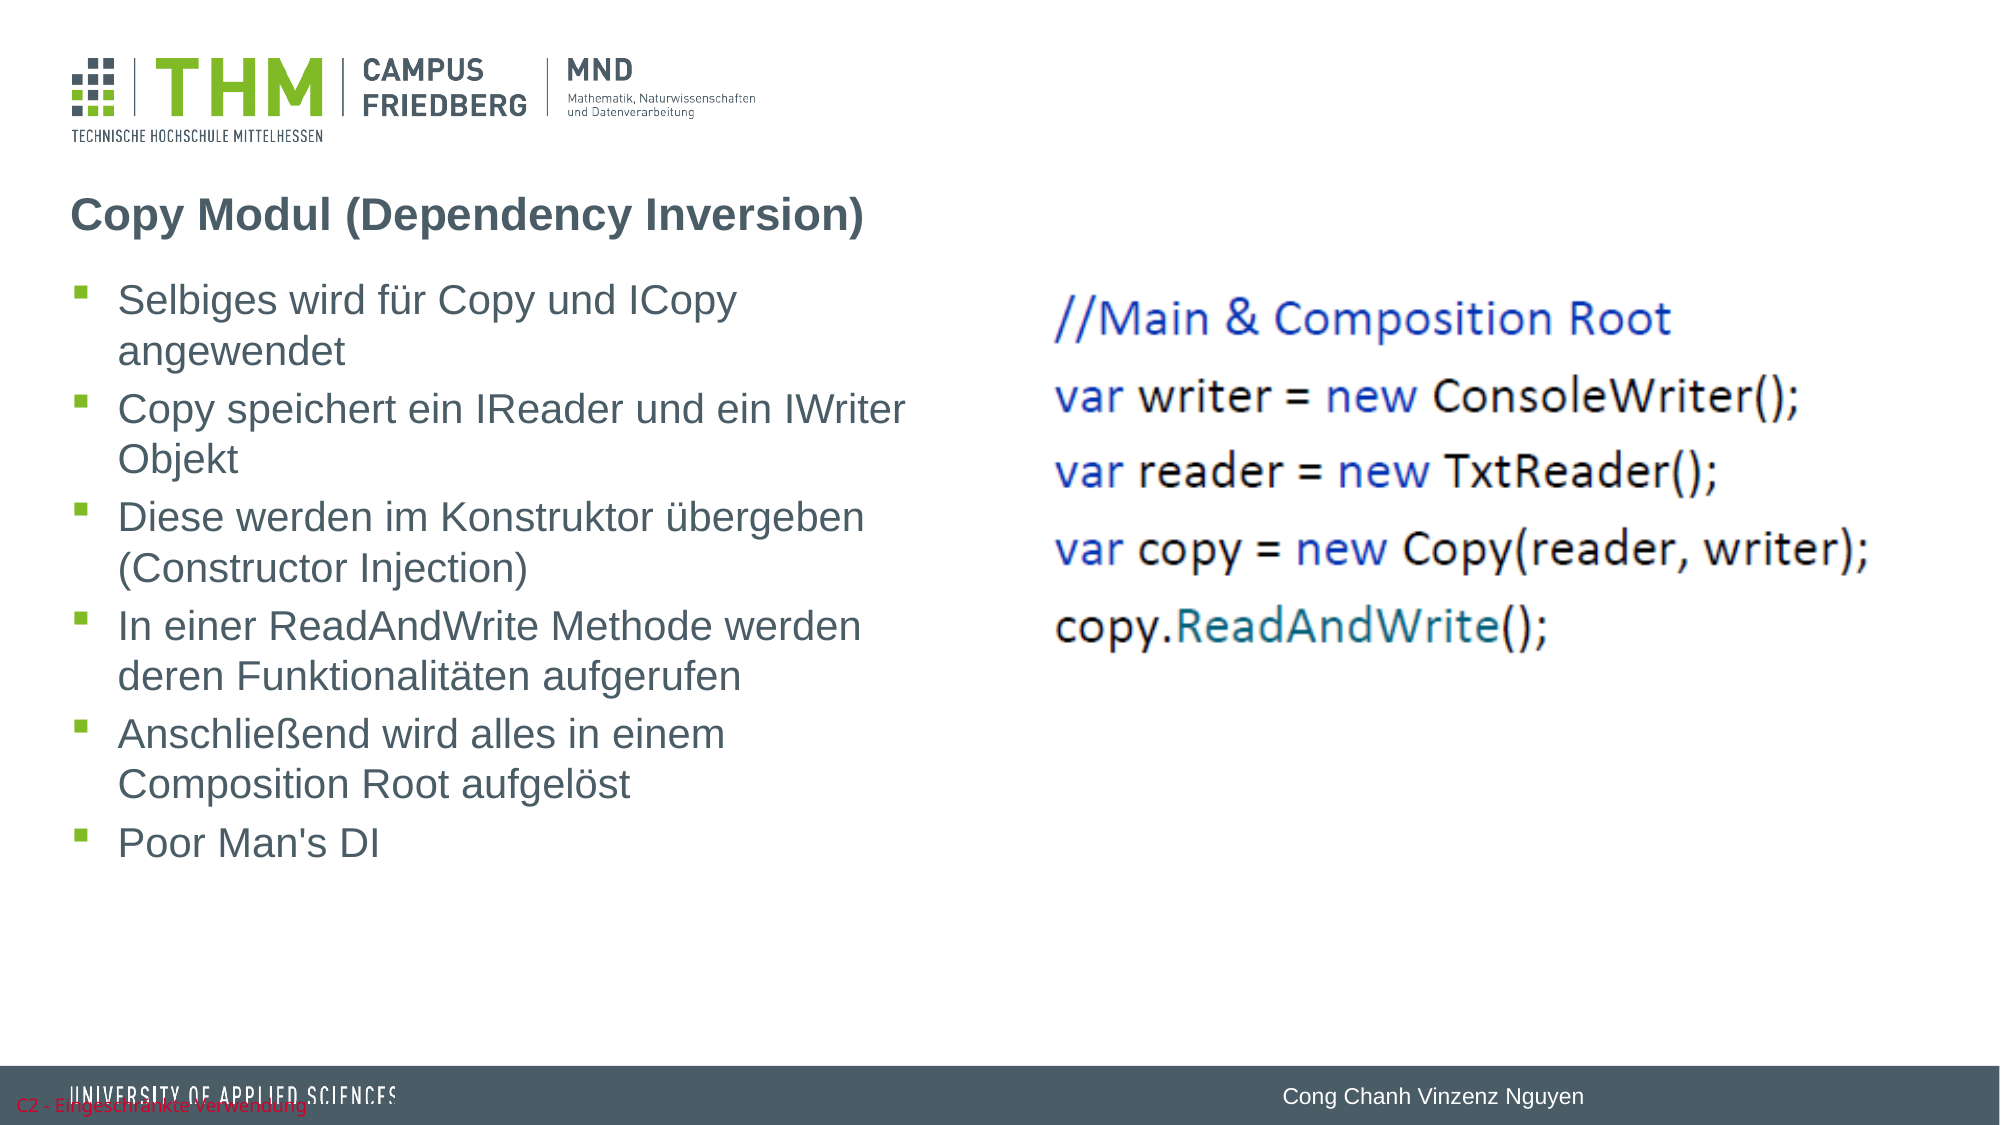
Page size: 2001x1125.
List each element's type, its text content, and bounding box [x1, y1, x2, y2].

title Copy Modul (Dependency Inversion) [70, 177, 1929, 272]
picture [1035, 282, 1924, 691]
picture [72, 58, 755, 142]
list Selbiges wird für Copy und ICopy angewendet Copy speichert ein IReader und ein IWriter Objekt Diese werden im Konstruktor übergeben (Constructor Injection) In einer ReadAndWrite Methode werden deren Funktionalitäten aufgerufen Anschließend wird alles in einem Composition Root aufgelöst Poor Man's DI [70, 265, 964, 1024]
